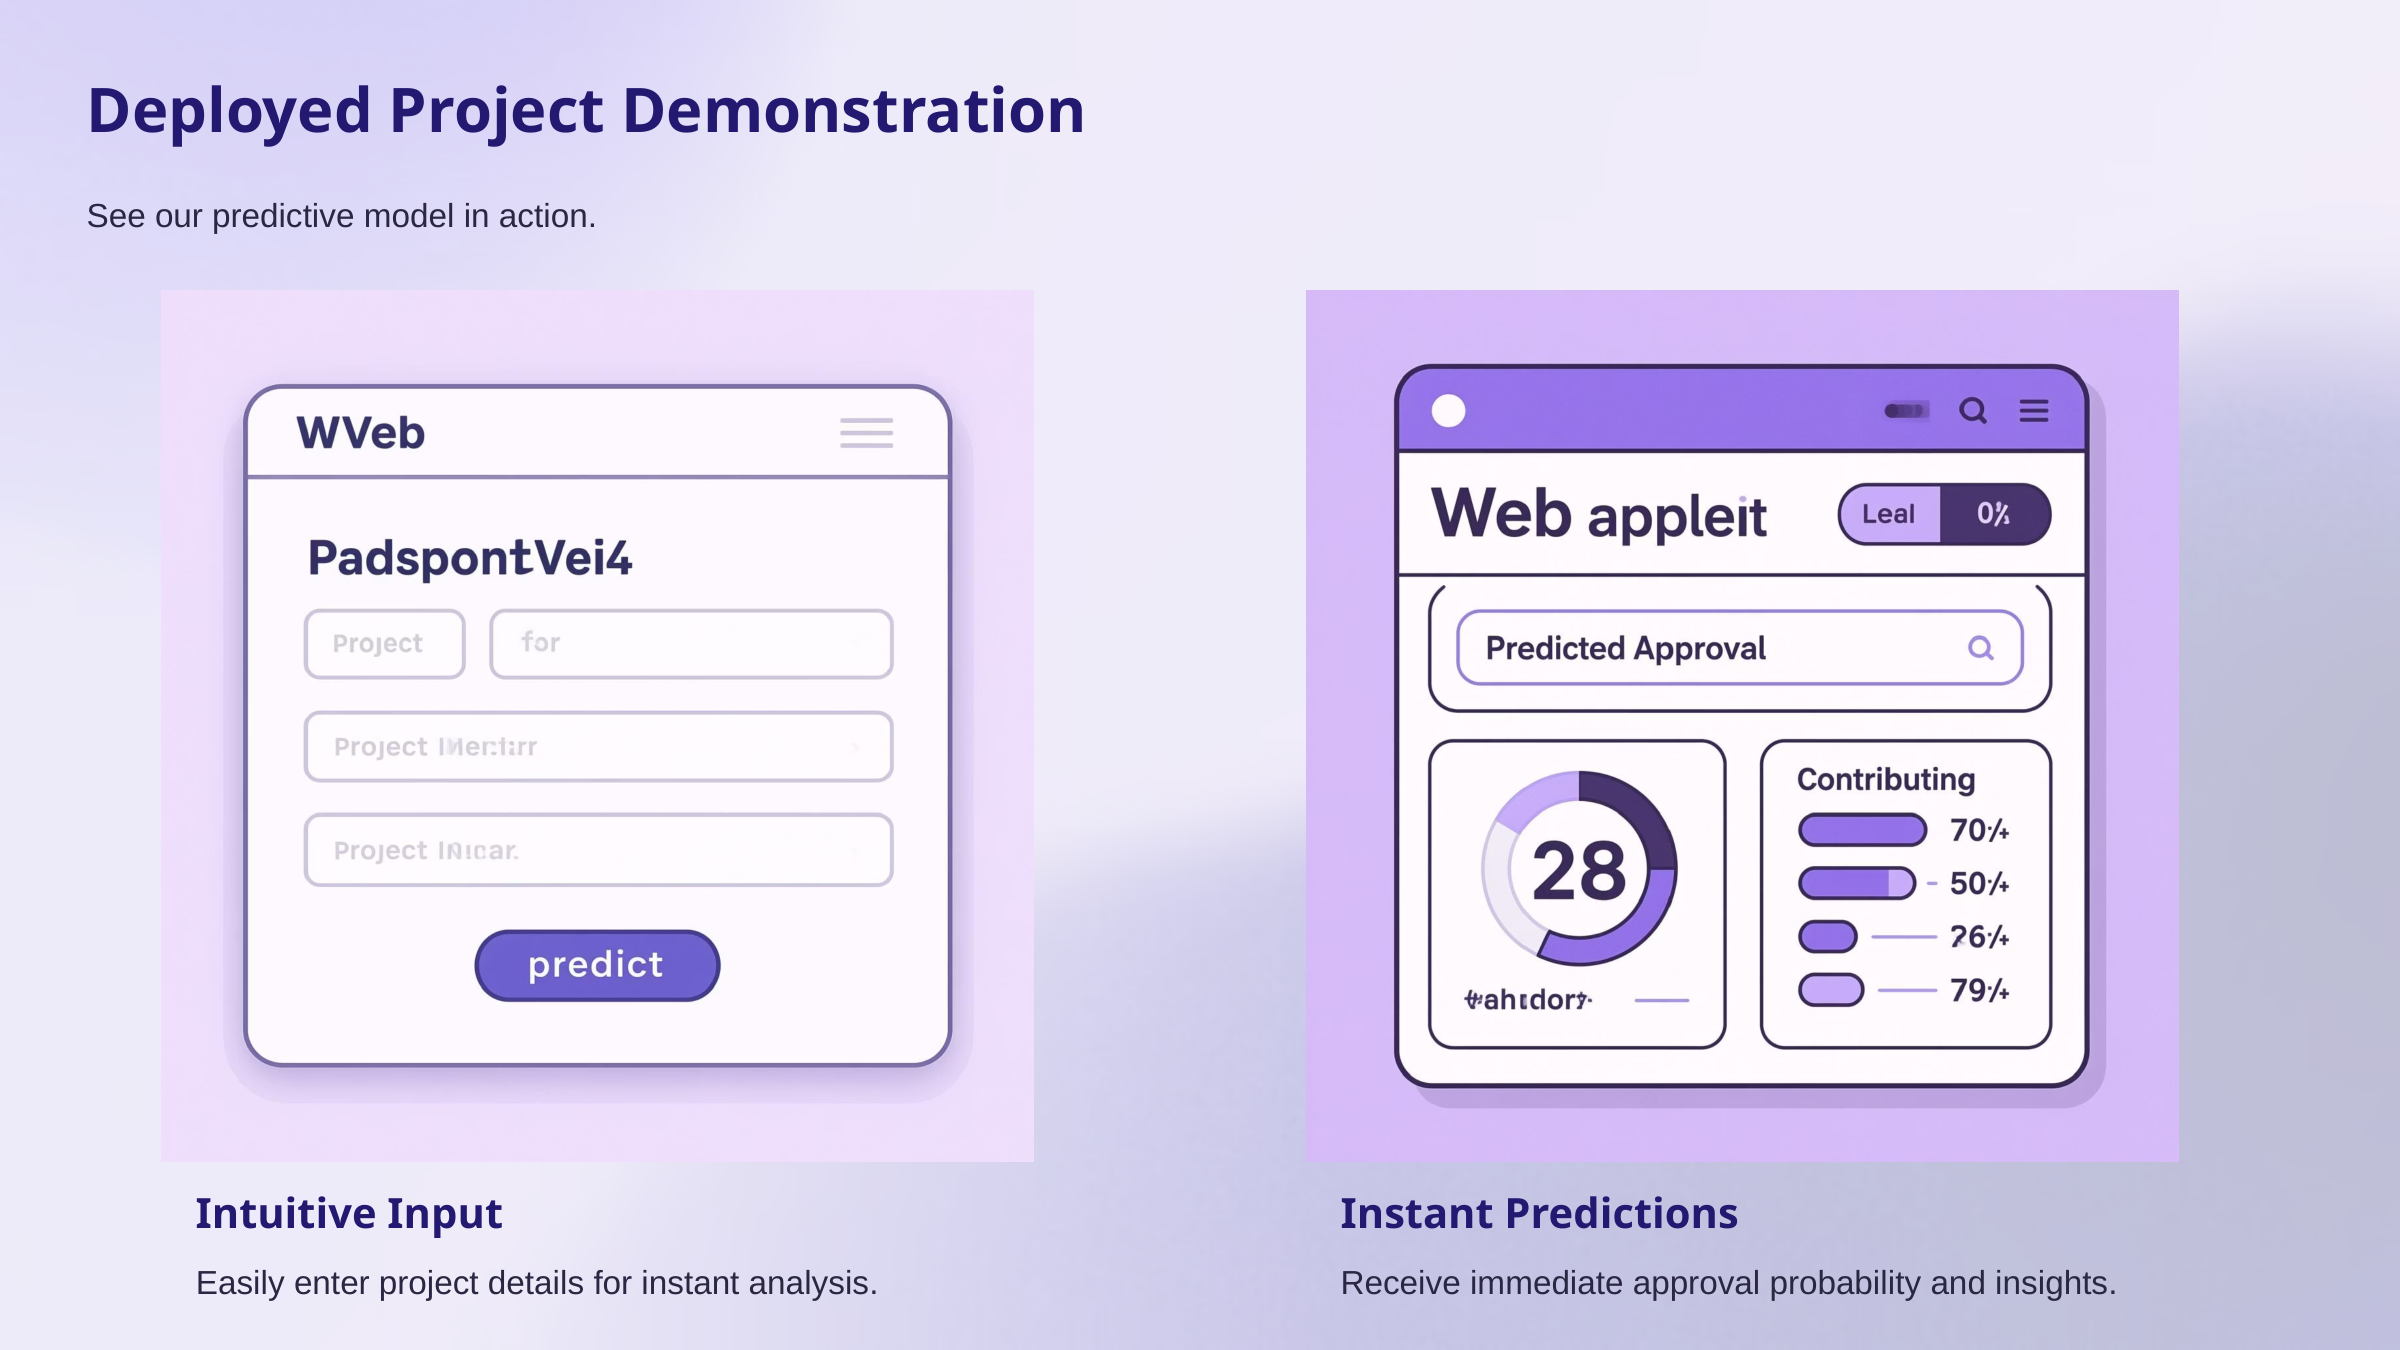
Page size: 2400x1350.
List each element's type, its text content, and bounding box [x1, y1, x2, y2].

text_box See our predictive model in action. [86, 194, 2314, 235]
text_box Easily enter project details for instant analysis. [195, 1261, 1279, 1302]
text_box Intuitive Input [195, 1198, 505, 1237]
text_box Deployed Project Demonstration [86, 67, 1035, 146]
text_box Receive immediate approval probability and insights. [1340, 1261, 2400, 1302]
text_box Instant Predictions [1340, 1198, 1650, 1237]
picture [1306, 290, 2179, 1162]
picture [161, 290, 1034, 1162]
